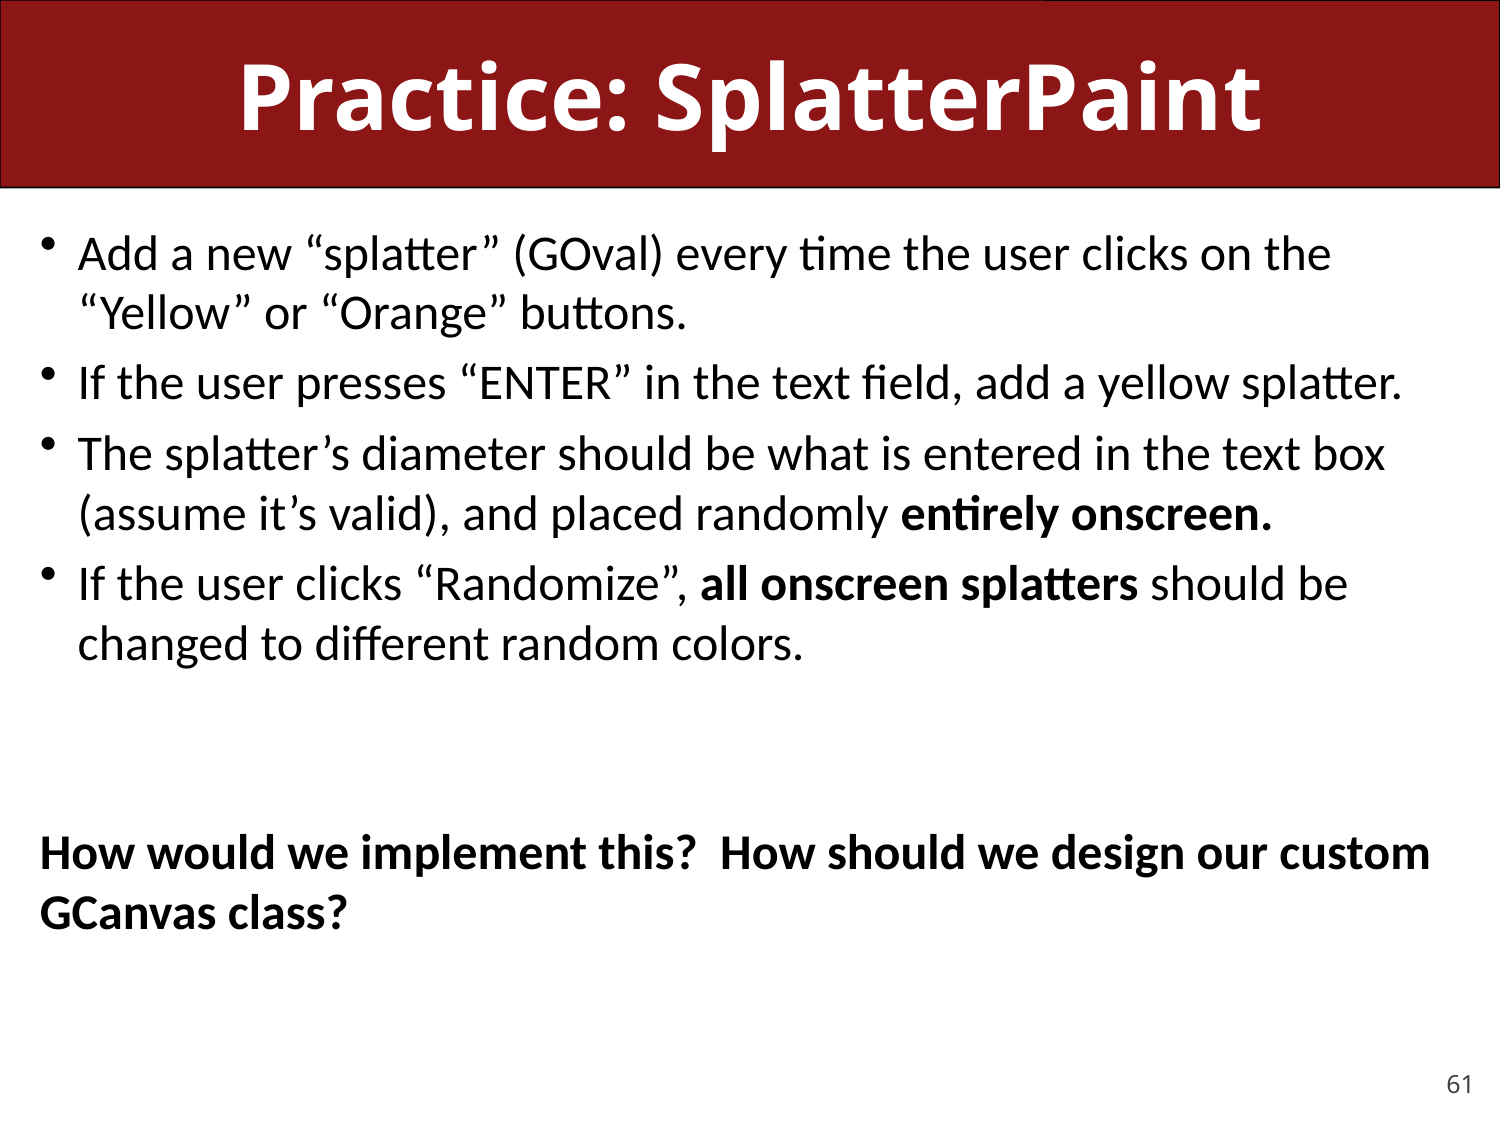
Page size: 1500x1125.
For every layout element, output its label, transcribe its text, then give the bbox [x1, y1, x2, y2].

title Practice: SplatterPaint [75, 0, 1425, 188]
list Add a new “splatter” (GOval) every time the user clicks on the “Yellow” or “Orange” buttons. If the user presses “ENTER” in the text field, add a yellow splatter. The splatter’s diameter should be what is entered in the text box (assume it’s valid), and placed randomly entirely onscreen. If the user clicks “Randomize”, all onscreen splatters should be changed to different random colors. How would we implement this? How should we design our custom GCanvas class? [24, 212, 1475, 1063]
